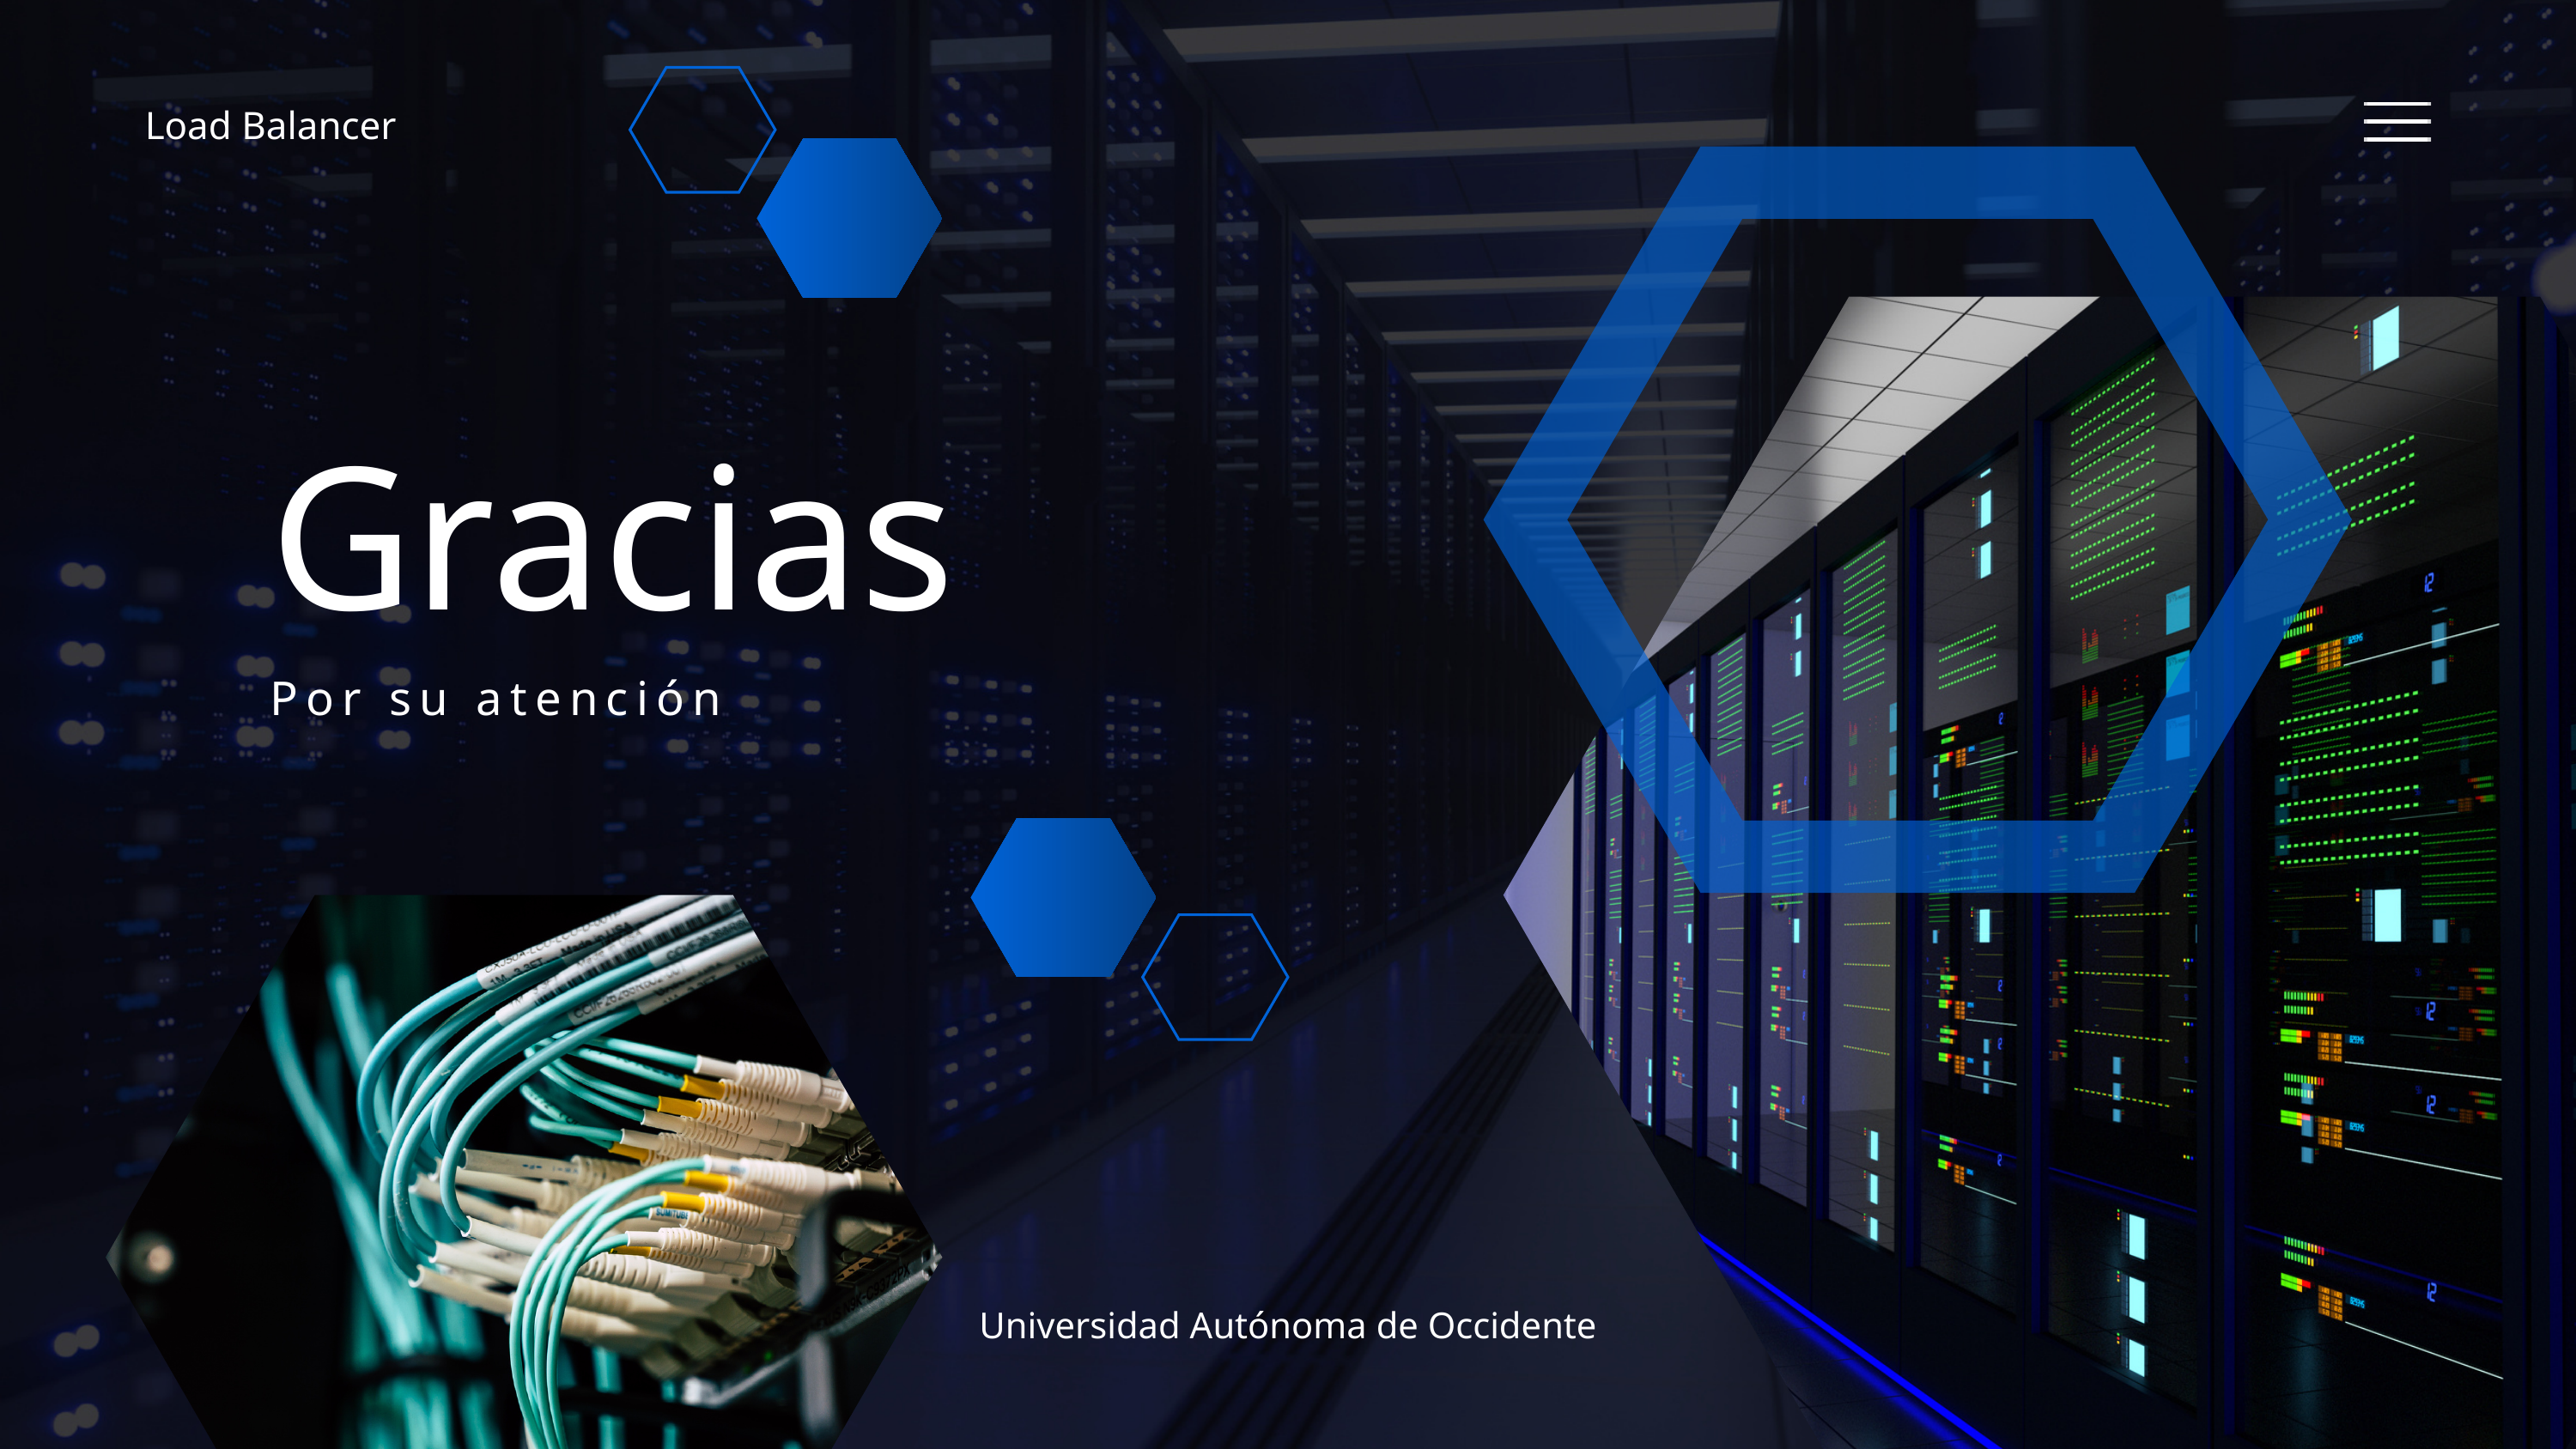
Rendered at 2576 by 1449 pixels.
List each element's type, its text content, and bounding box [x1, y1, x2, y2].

text_box Gracias [270, 372, 1498, 650]
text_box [756, 138, 943, 299]
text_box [1142, 914, 1289, 1040]
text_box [629, 67, 776, 193]
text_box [970, 817, 1157, 978]
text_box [105, 894, 943, 1449]
text_box [2364, 102, 2432, 142]
text_box Por su atención [270, 659, 1432, 725]
text_box [0, 0, 2576, 1449]
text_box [1503, 296, 2576, 1449]
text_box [1525, 182, 2311, 858]
text_box Universidad Autónoma de Occidente [946, 1295, 1498, 1346]
text_box Load Balancer [144, 94, 466, 148]
